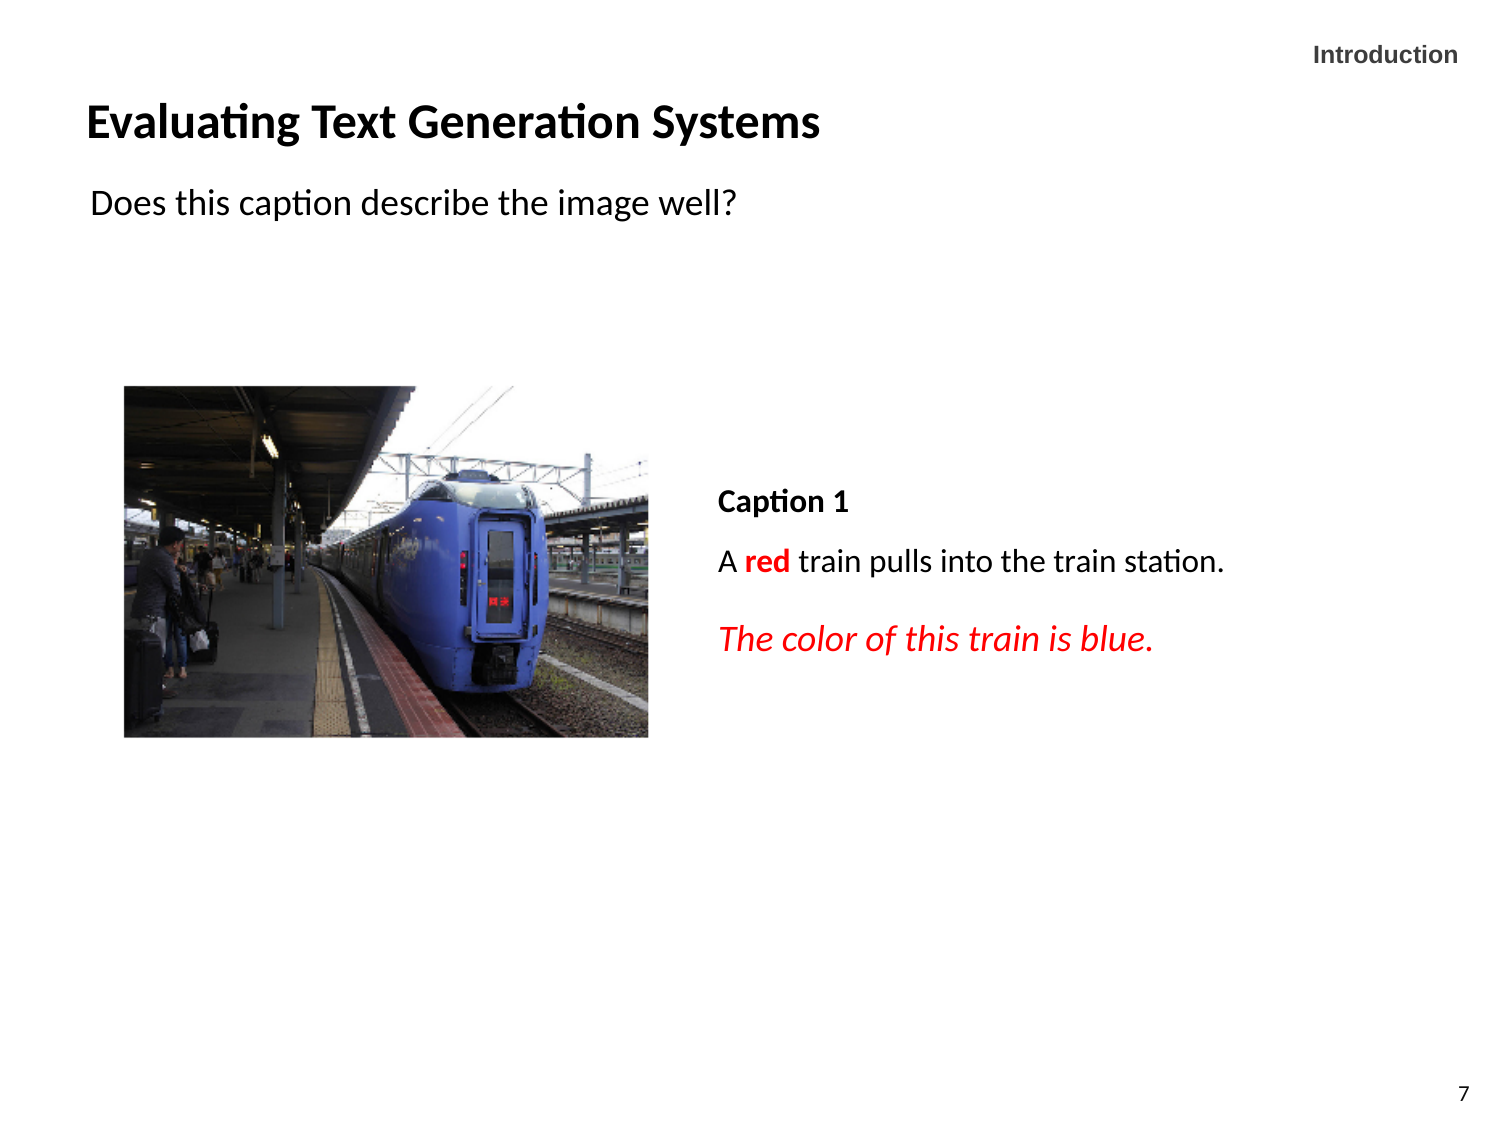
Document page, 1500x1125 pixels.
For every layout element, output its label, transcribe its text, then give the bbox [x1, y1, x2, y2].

picture [70, 370, 666, 755]
text_box Does this caption describe the image well? [75, 170, 754, 231]
text_box Caption 1 A red train pulls into the train station. [702, 450, 1392, 588]
text_box The color of this train is blue. [703, 606, 1454, 666]
text_box Introduction [1298, 31, 1474, 77]
text_box Evaluating Text Generation Systems [71, 81, 997, 161]
